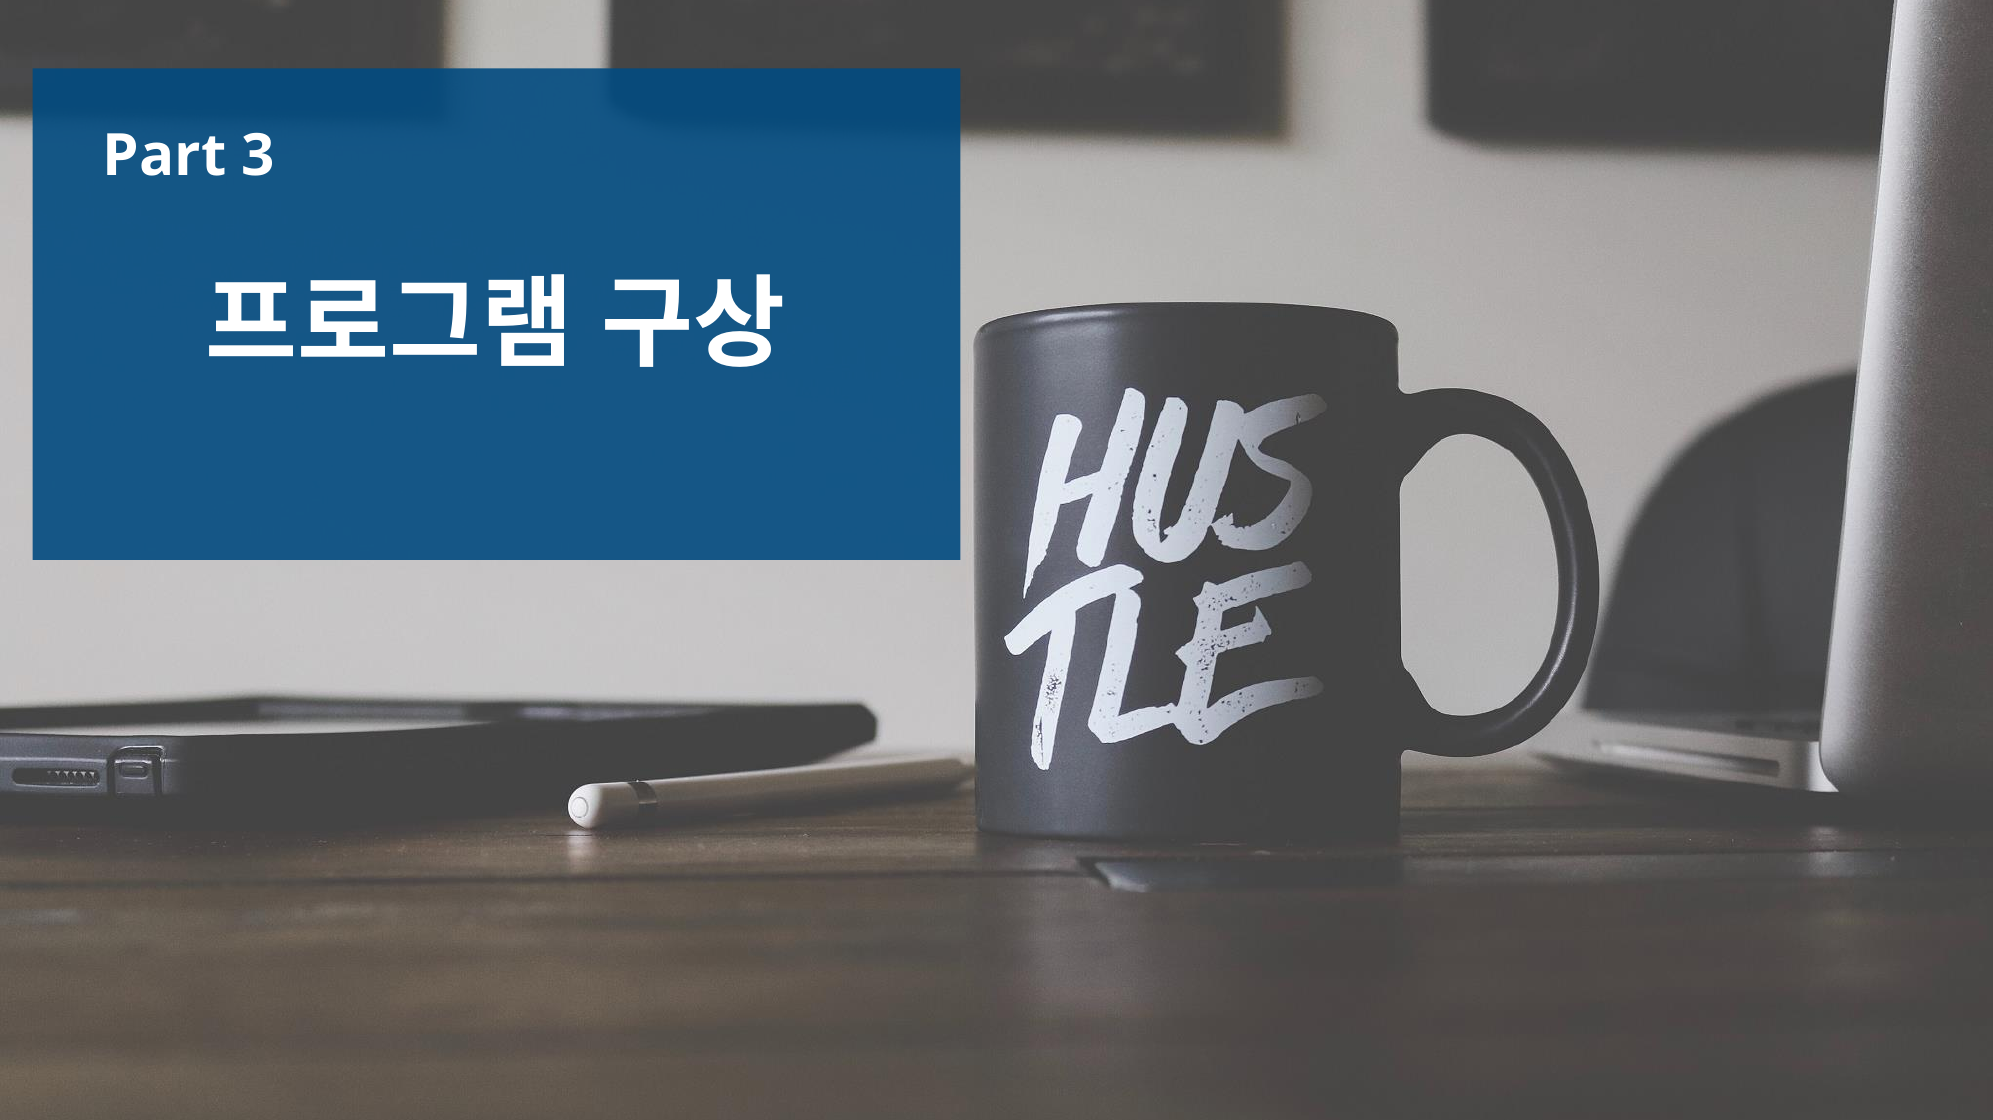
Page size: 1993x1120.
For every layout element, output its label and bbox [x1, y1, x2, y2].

text_box [32, 67, 961, 561]
picture [0, 0, 1993, 1120]
